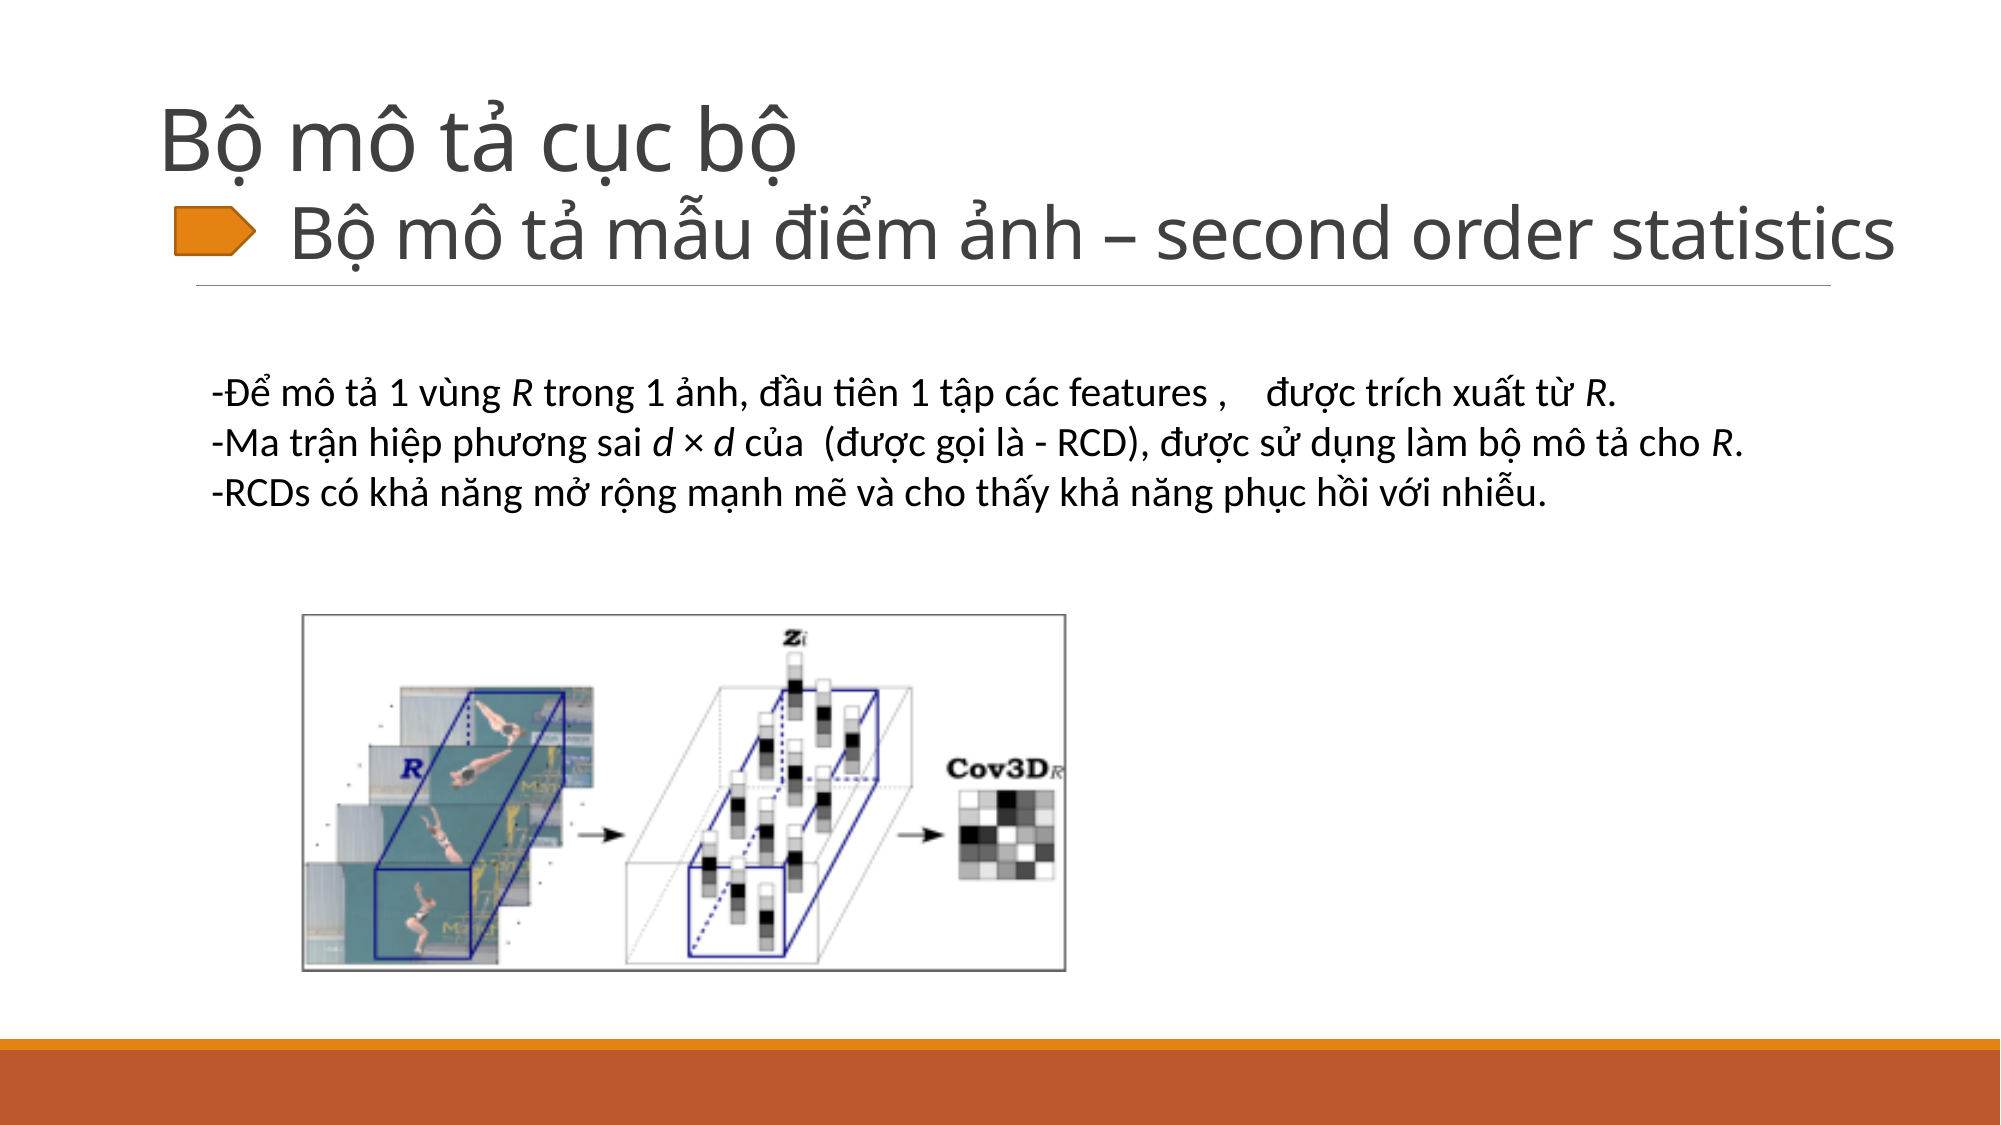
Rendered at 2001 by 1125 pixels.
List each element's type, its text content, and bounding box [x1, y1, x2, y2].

text_box [174, 206, 256, 257]
title Bộ mô tả cục bộ Bộ mô tả mẫu điểm ảnh – second order statistics [142, 47, 1915, 285]
picture [300, 614, 1080, 972]
